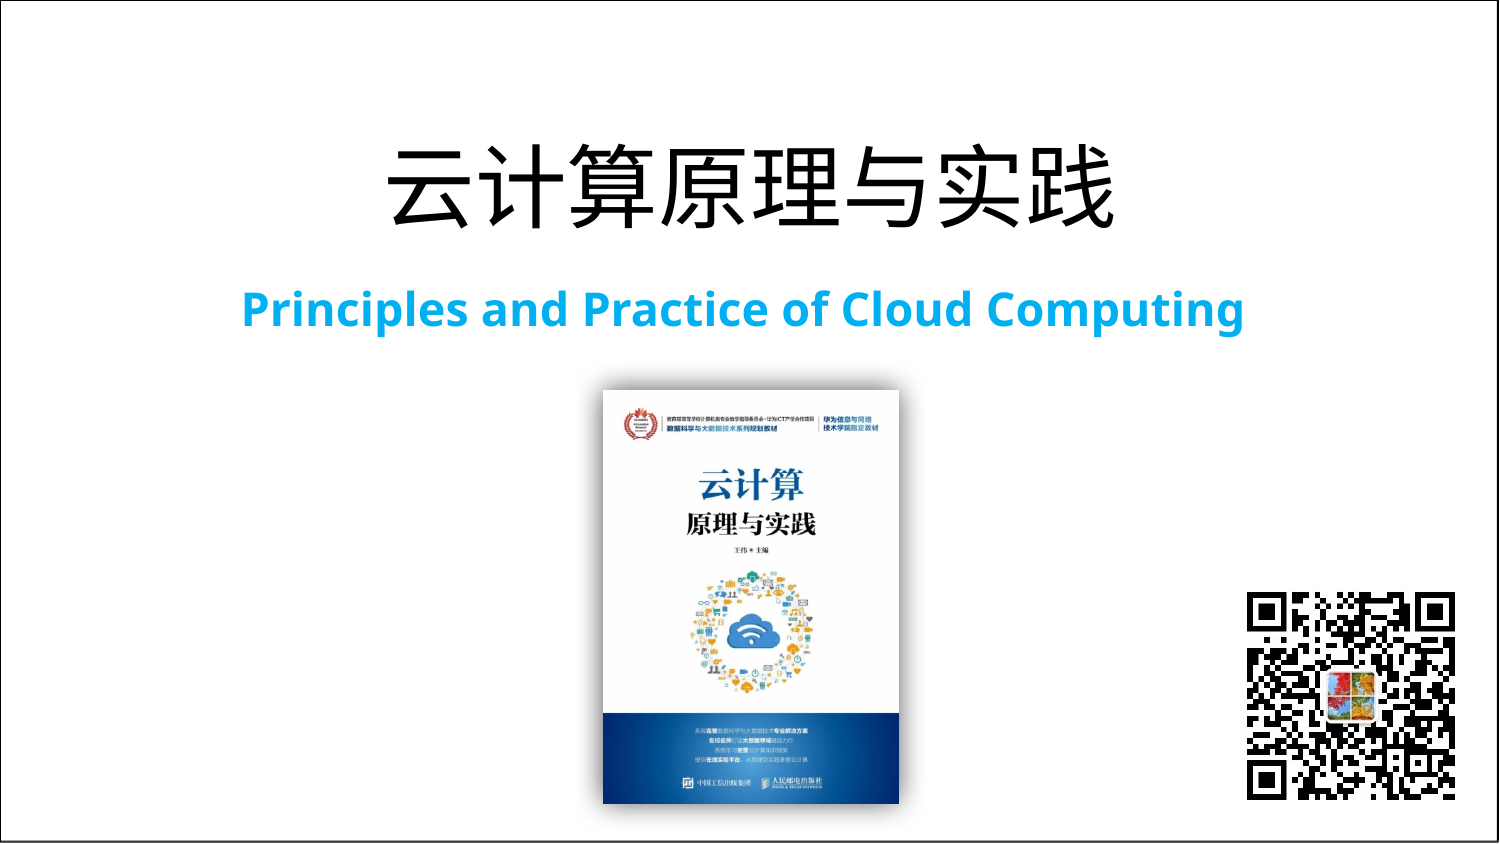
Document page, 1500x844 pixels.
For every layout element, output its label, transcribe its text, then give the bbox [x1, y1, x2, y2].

subtitle Principles and Practice of Cloud Computing [150, 280, 1338, 375]
picture [603, 390, 900, 805]
title 云计算原理与实践 [380, 127, 1120, 271]
picture [1230, 575, 1471, 816]
